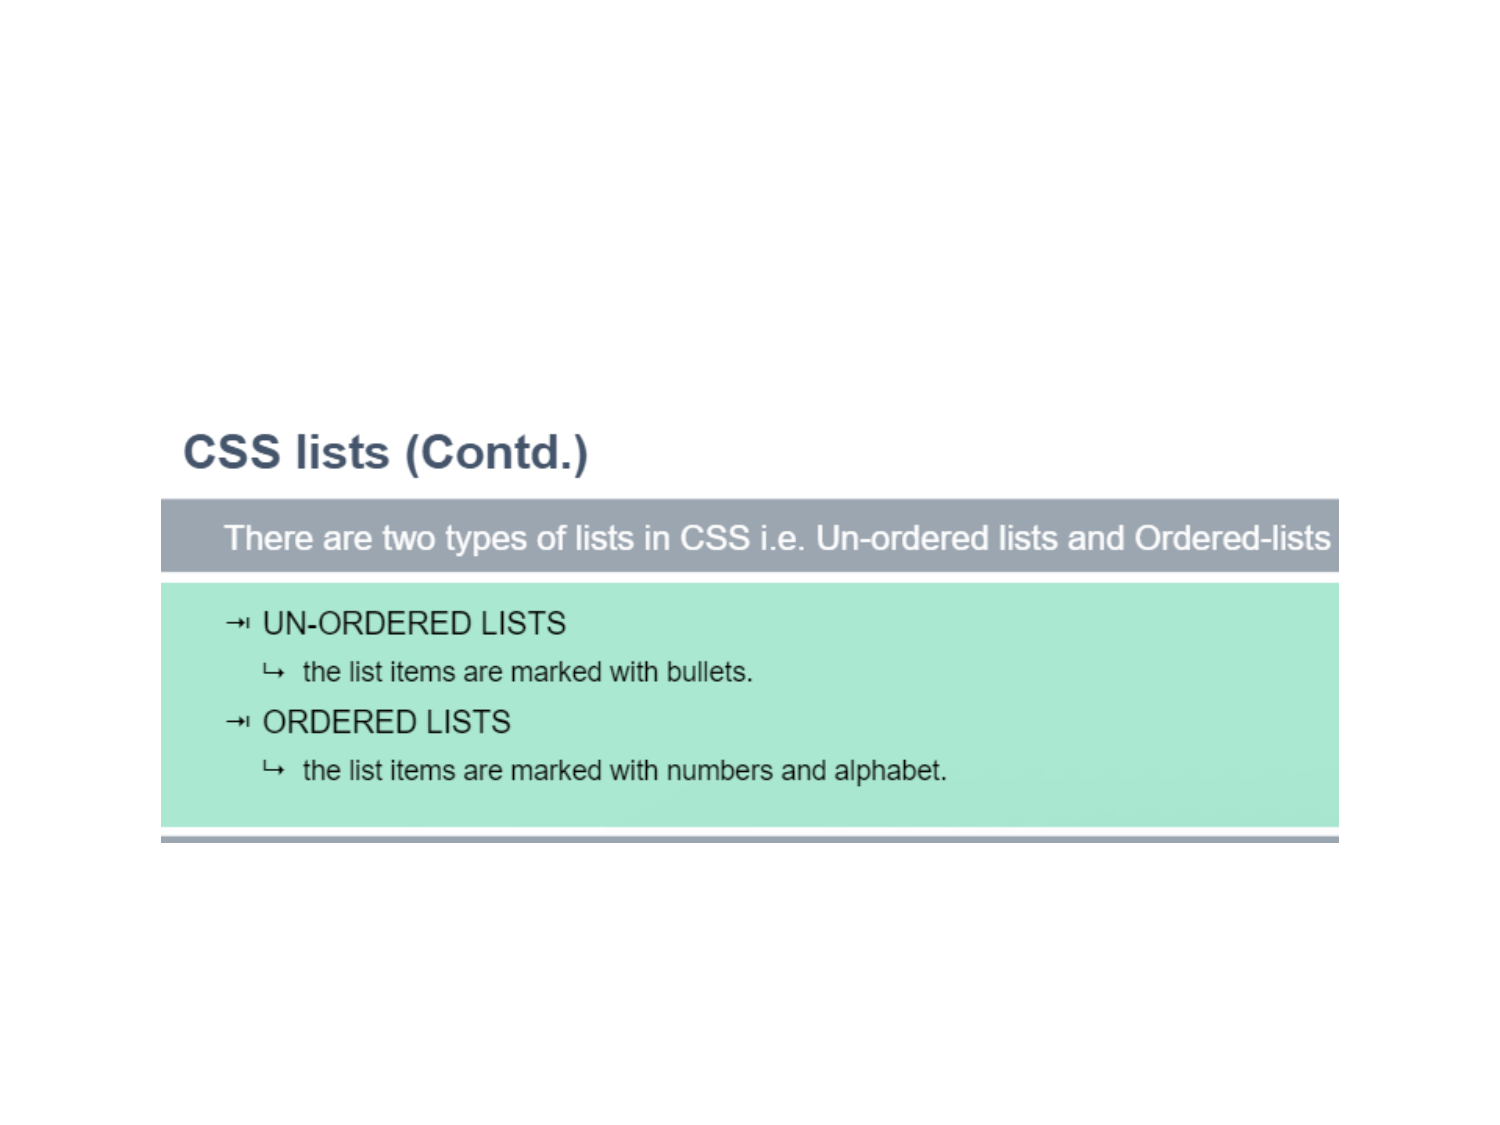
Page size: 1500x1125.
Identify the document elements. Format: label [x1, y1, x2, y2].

list [161, 424, 1339, 843]
